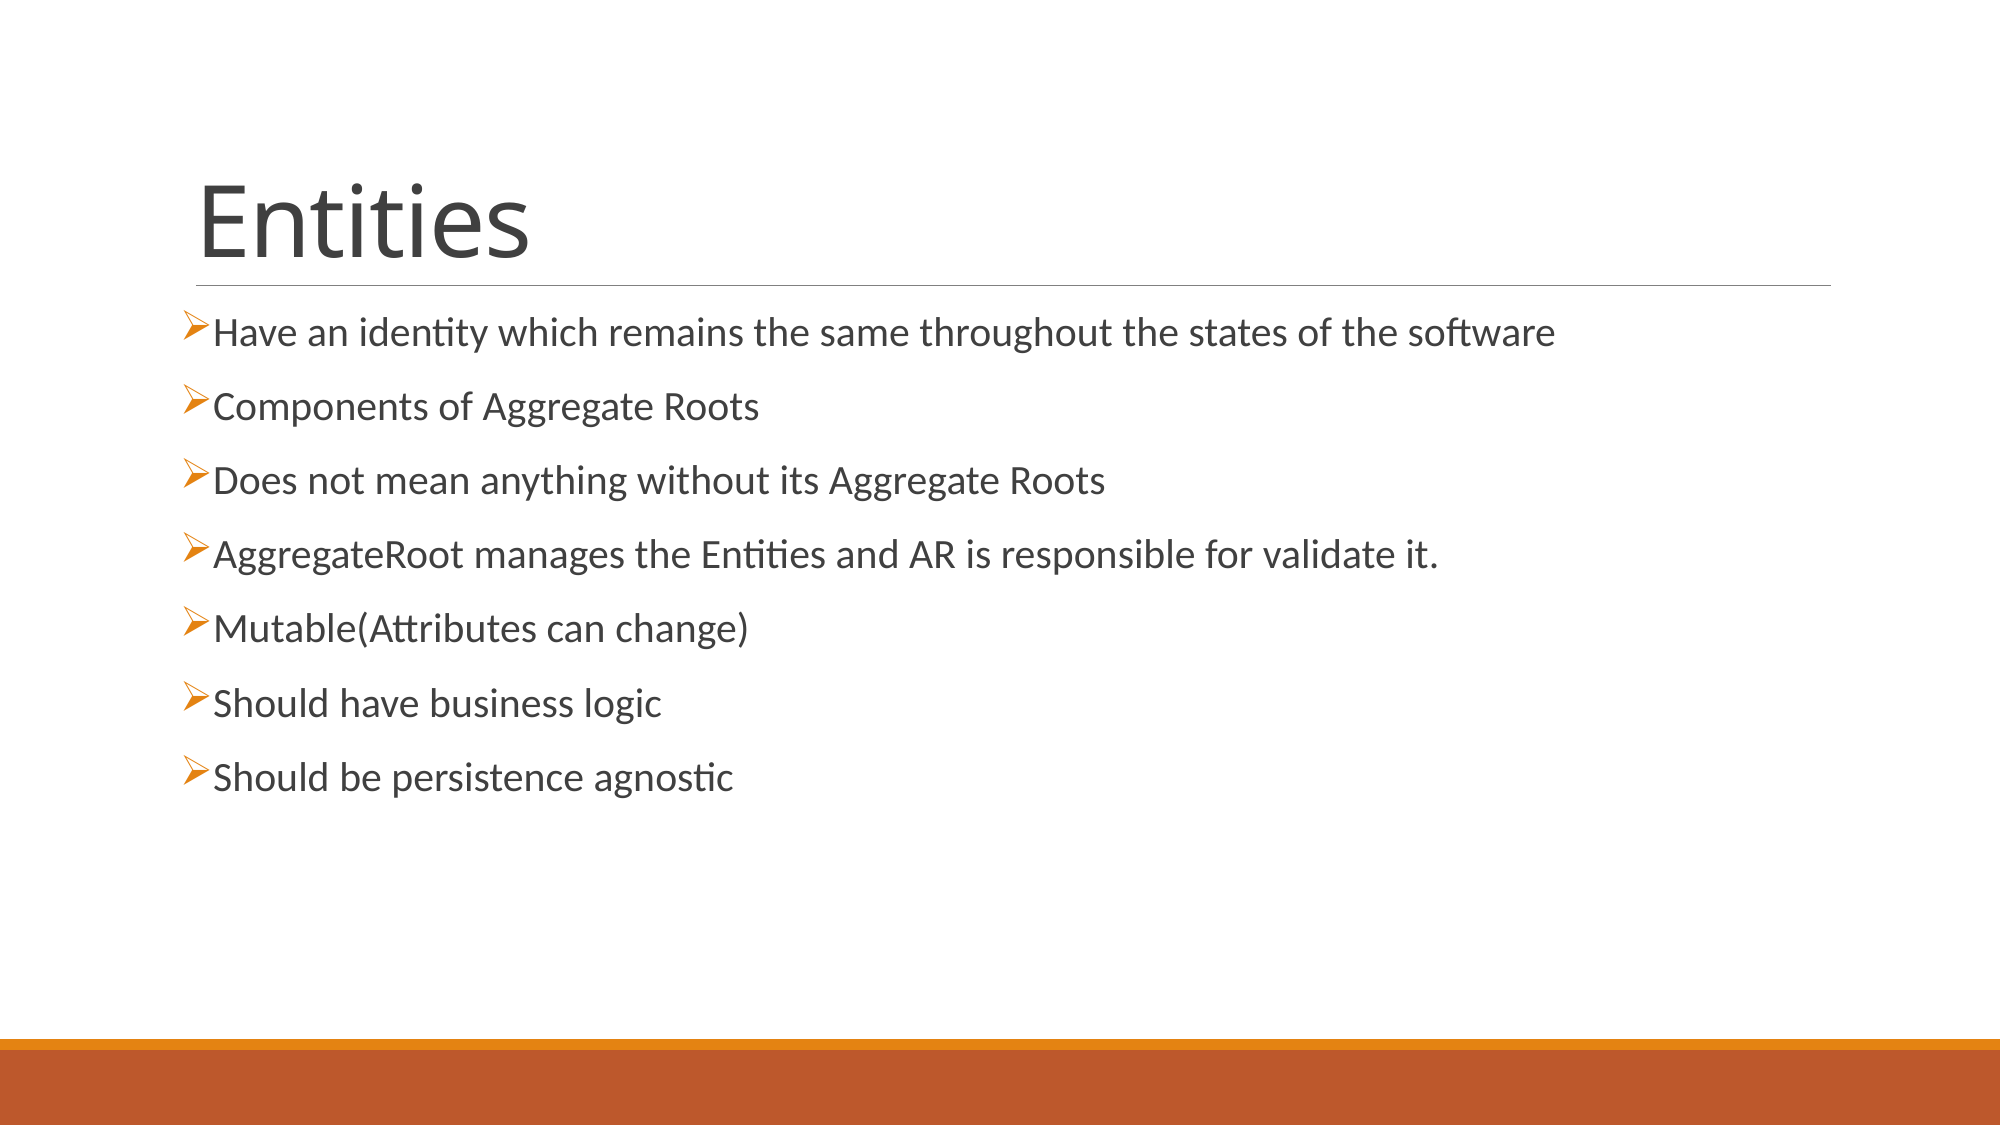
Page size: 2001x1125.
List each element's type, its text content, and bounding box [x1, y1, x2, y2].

title Entities [180, 47, 1830, 285]
list Have an identity which remains the same throughout the states of the software Components of Aggregate Roots Does not mean anything without its Aggregate Roots AggregateRoot manages the Entities and AR is responsible for validate it. Mutable(Attributes can change) Should have business logic Should be persistence agnostic [180, 302, 1830, 963]
